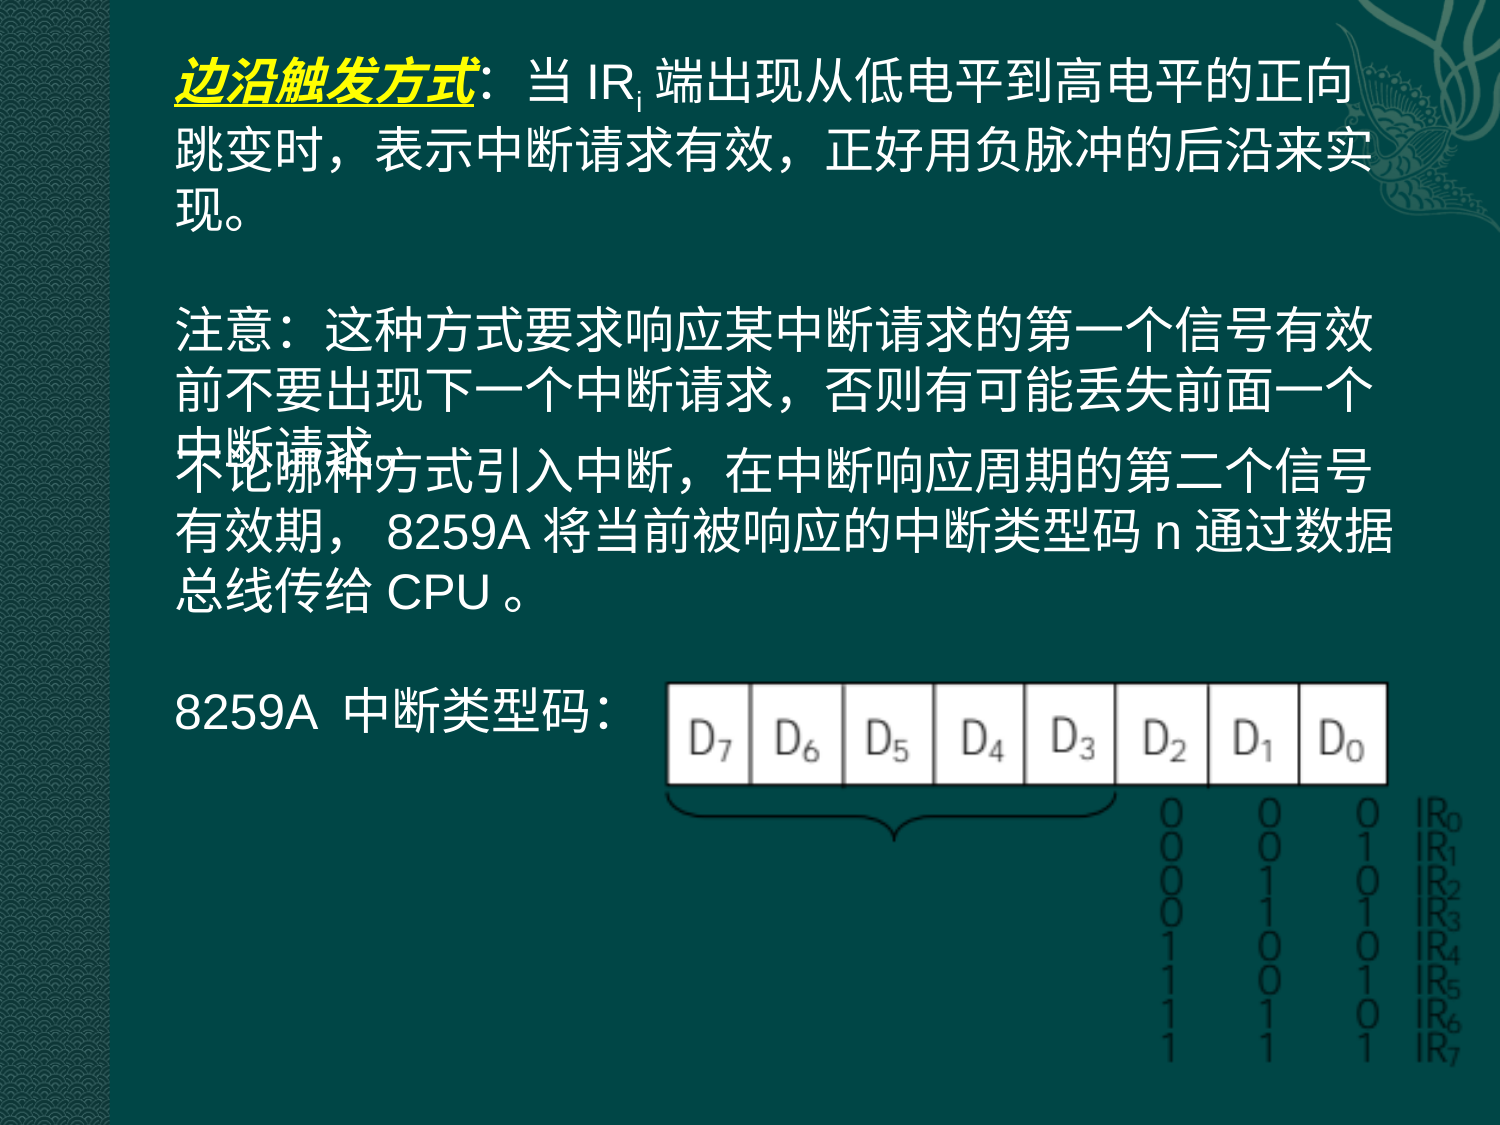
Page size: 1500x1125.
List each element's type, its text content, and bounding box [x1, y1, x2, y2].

text_box 边沿触发方式：当IRi端出现从低电平到高电平的正向跳变时，表示中断请求有效，正好用负脉冲的后沿来实现。 注意：这种方式要求响应某中断请求的第一个信号有效前不要出现下一个中断请求，否则有可能丢失前面一个中断请求。 [159, 42, 1412, 432]
text_box 不论哪种方式引入中断，在中断响应周期的第二个信号有效期，8259A将当前被响应的中断类型码n通过数据总线传给CPU。 8259A 中断类型码： [159, 432, 1436, 748]
picture [631, 668, 1500, 1083]
picture [0, 0, 110, 1125]
